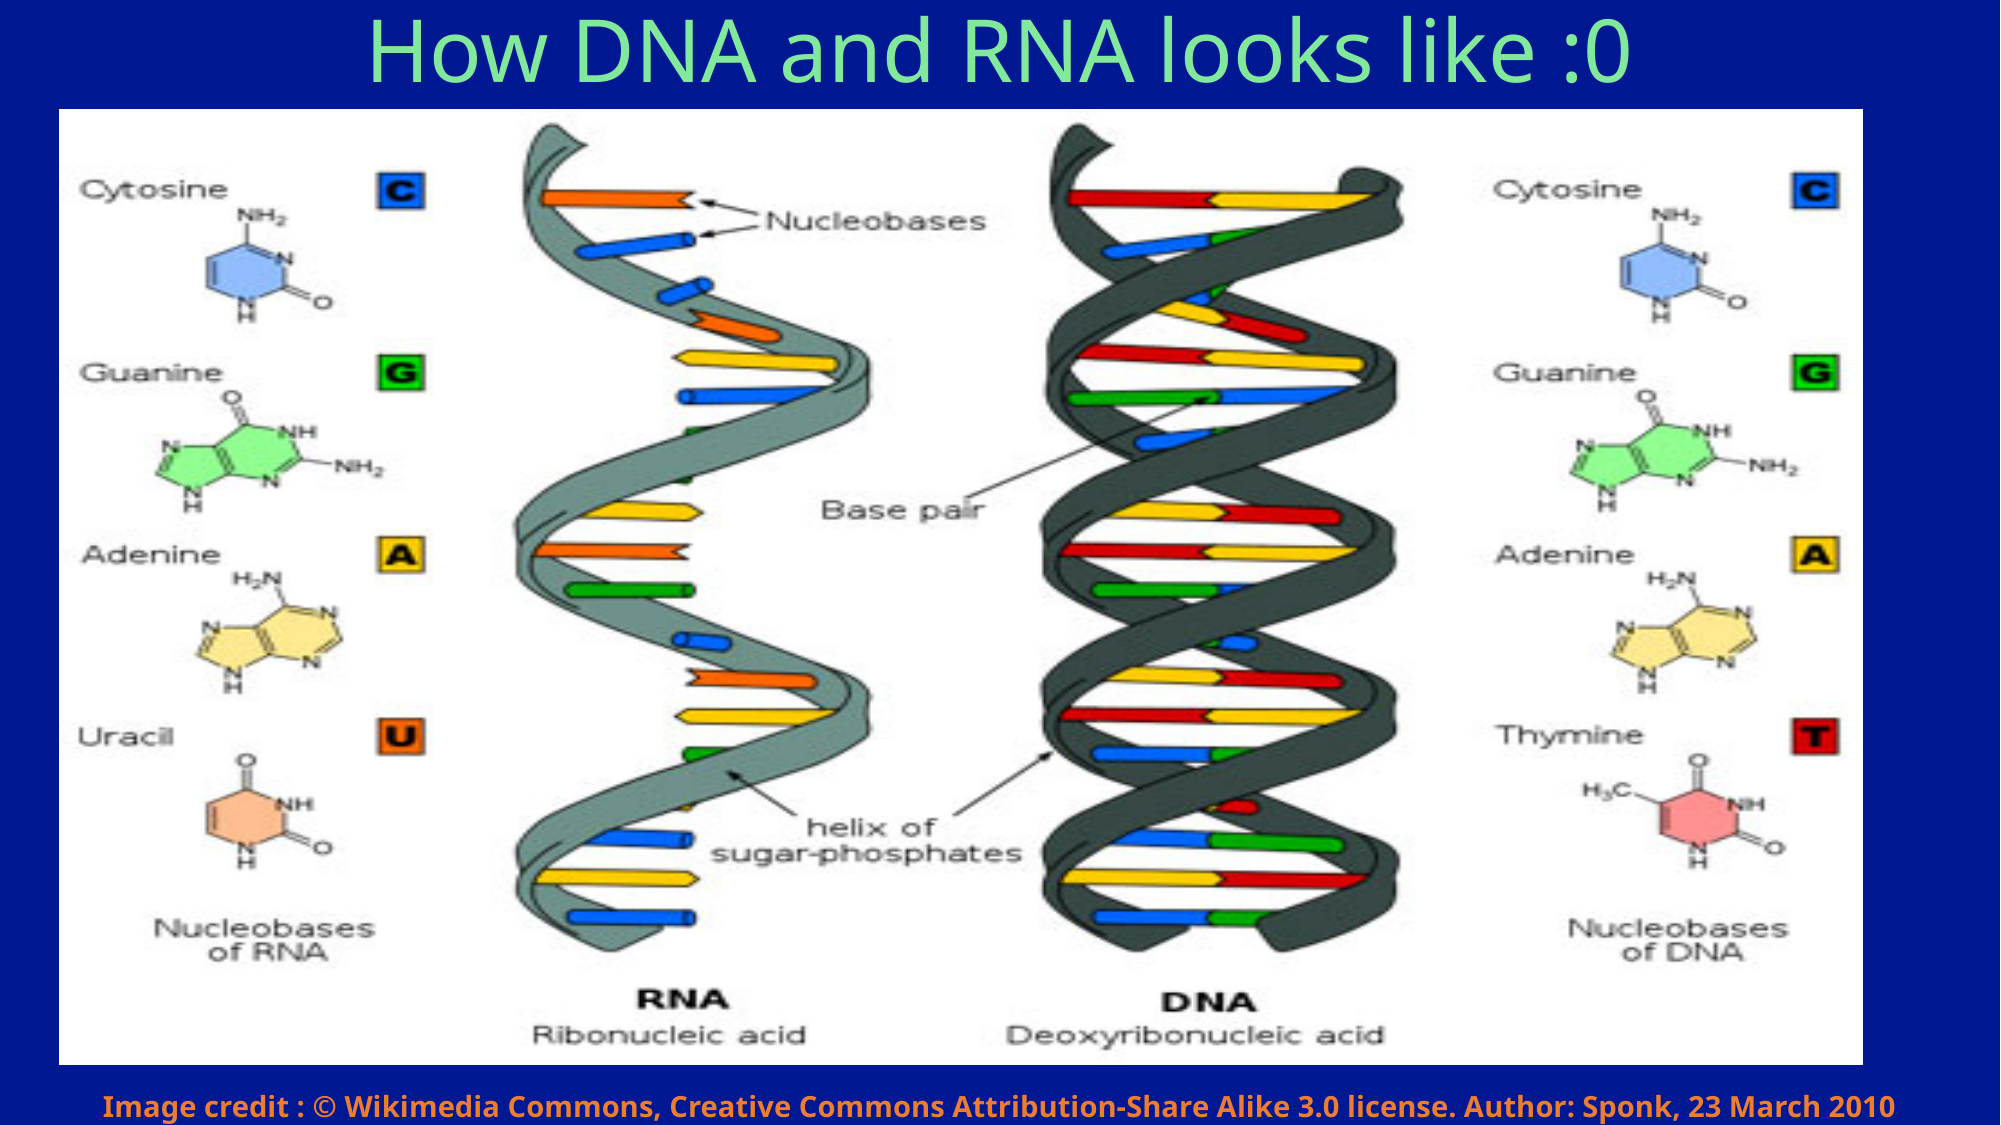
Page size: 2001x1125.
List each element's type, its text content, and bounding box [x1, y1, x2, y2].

text_box Image credit : © Wikimedia Commons, Creative Commons Attribution-Share Alike 3.0 license. Author: Sponk, 23 March 2010 [0, 1080, 2000, 1125]
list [59, 109, 1863, 1065]
title How DNA and RNA looks like :0 [137, 0, 1863, 109]
